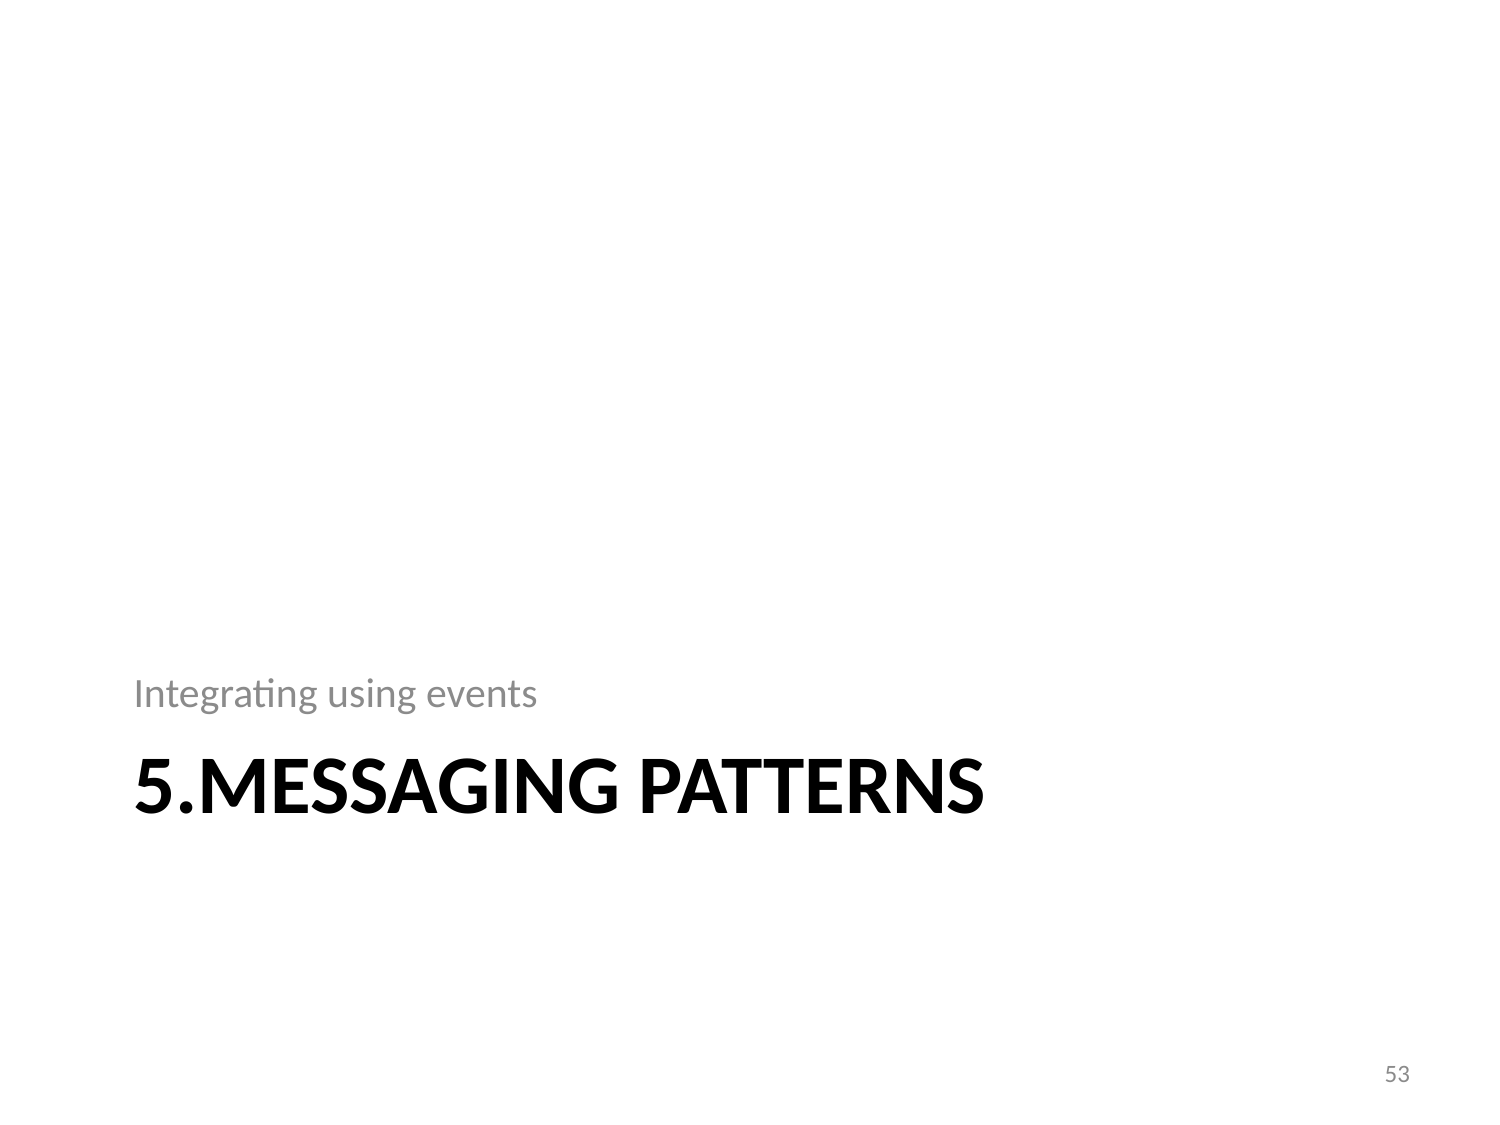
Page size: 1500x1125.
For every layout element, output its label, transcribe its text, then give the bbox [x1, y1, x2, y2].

title 5.Messaging patterns [118, 723, 1394, 947]
list Integrating using events [118, 476, 1394, 723]
slide_number 53 [1074, 1042, 1425, 1103]
